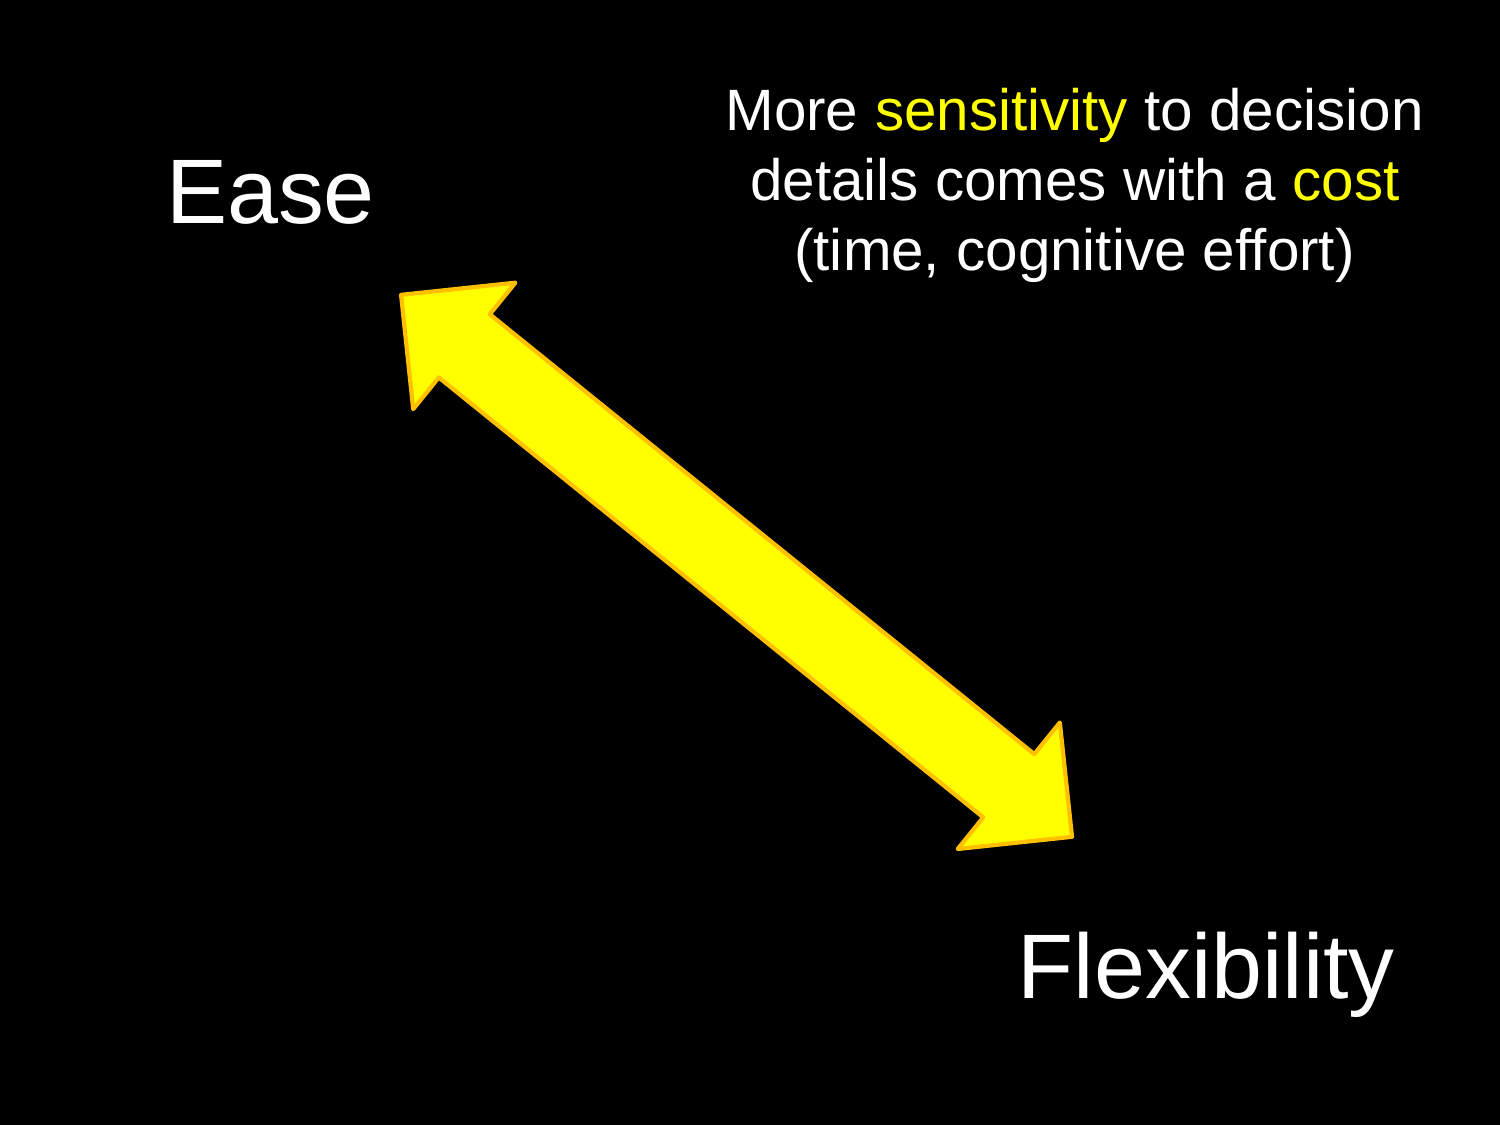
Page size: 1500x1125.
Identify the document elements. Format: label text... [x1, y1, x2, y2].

text_box More sensitivity to decision details comes with a cost (time, cognitive effort) [699, 64, 1450, 290]
text_box Ease [151, 124, 391, 250]
text_box [399, 280, 1075, 852]
text_box Flexibility [1003, 899, 1411, 1025]
